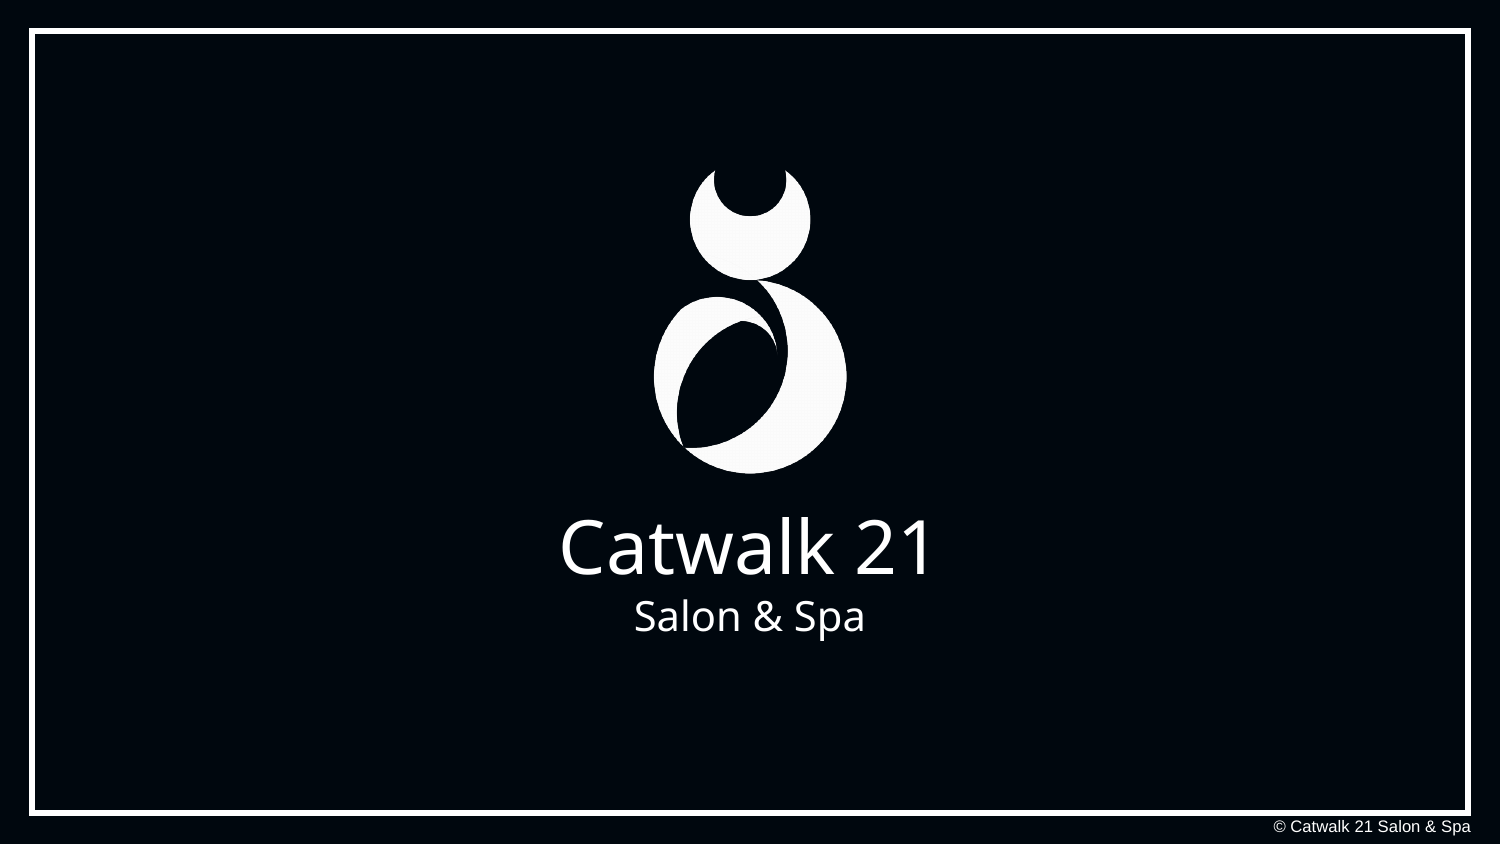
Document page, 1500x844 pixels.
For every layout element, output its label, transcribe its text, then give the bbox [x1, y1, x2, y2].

text_box © Catwalk 21 Salon & Spa [1258, 808, 1500, 844]
title Catwalk 21 Salon & Spa [311, 474, 1189, 665]
picture [652, 166, 848, 475]
